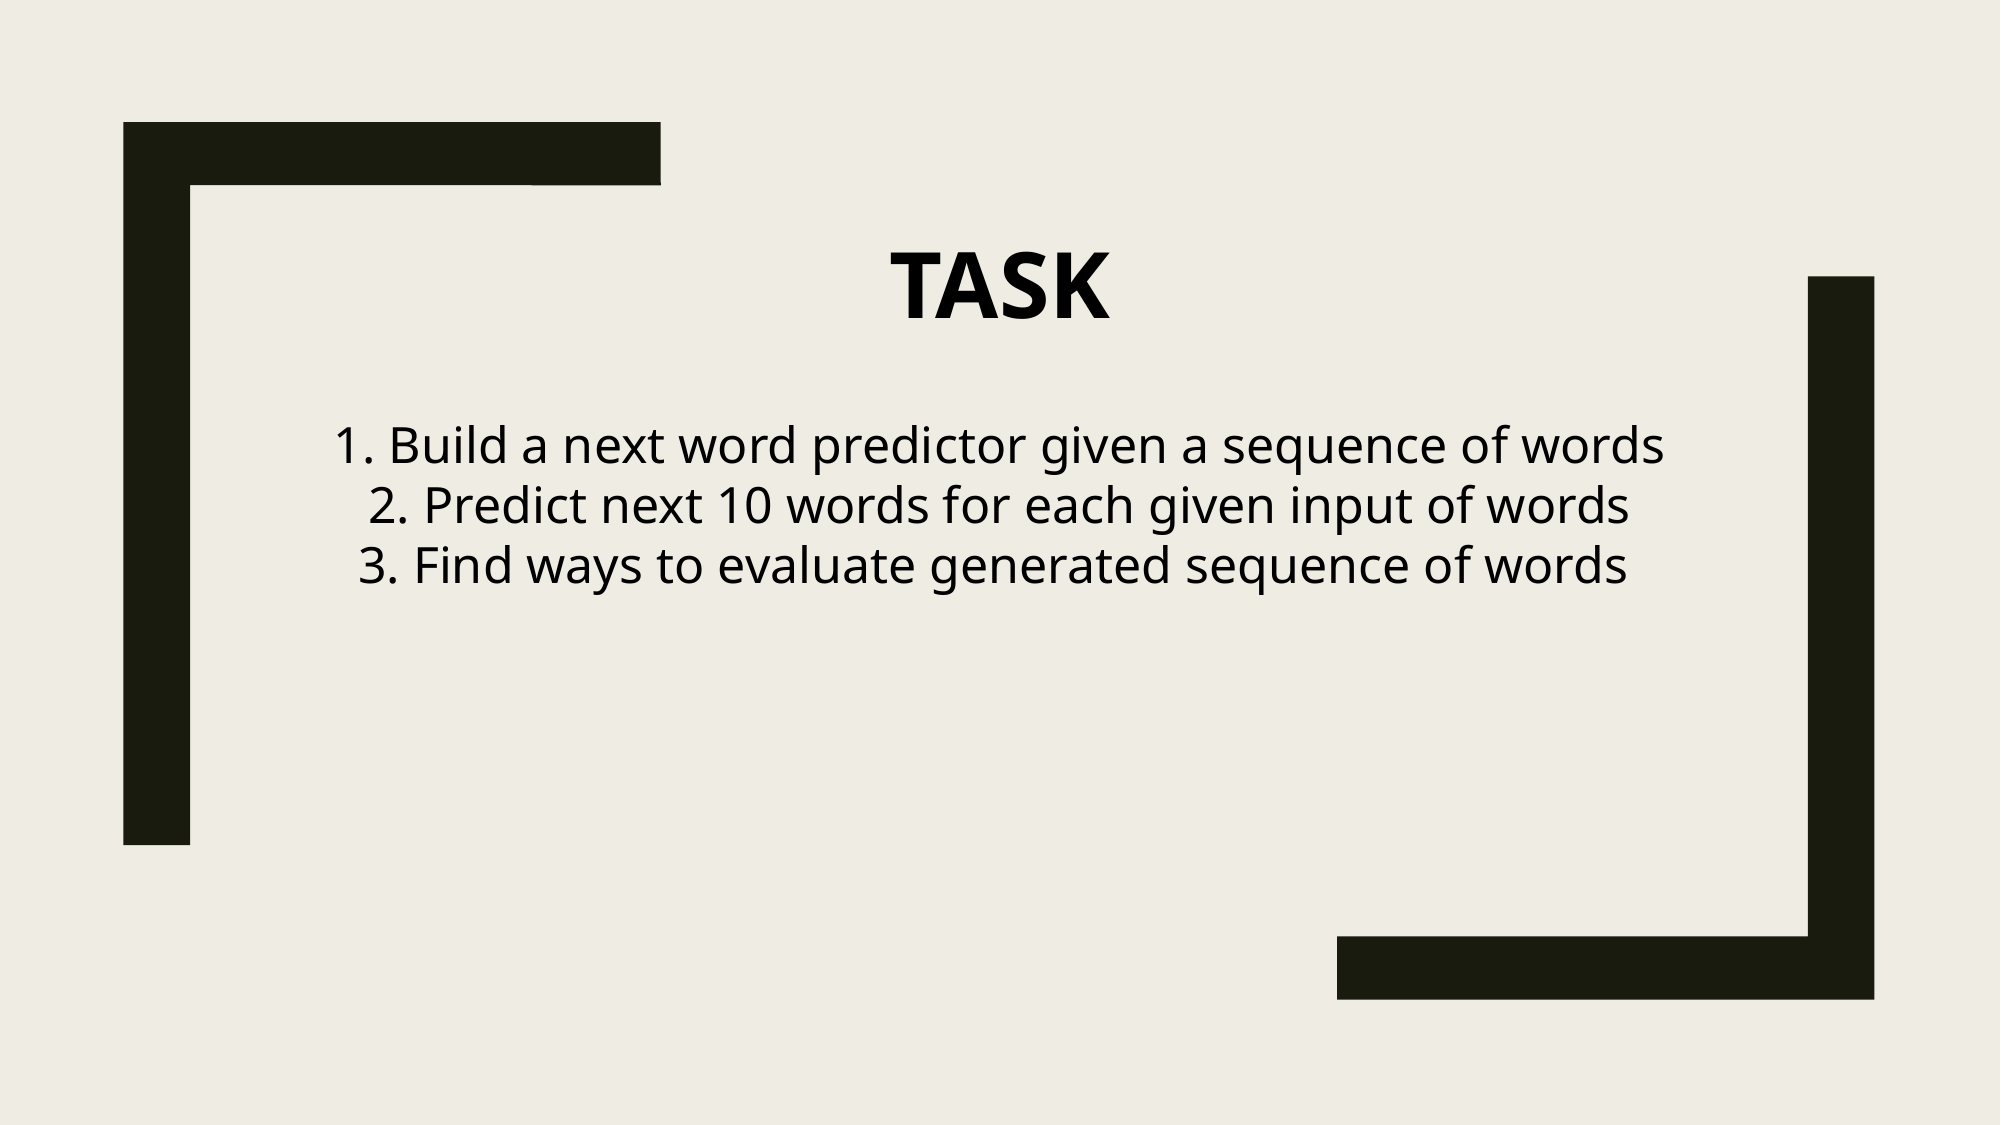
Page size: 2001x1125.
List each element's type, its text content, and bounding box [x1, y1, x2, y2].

text_box 1. Build a next word predictor given a sequence of words 2. Predict next 10 words for each given input of words 3. Find ways to evaluate generated sequence of words [307, 406, 1693, 721]
text_box TASK [307, 219, 1693, 404]
